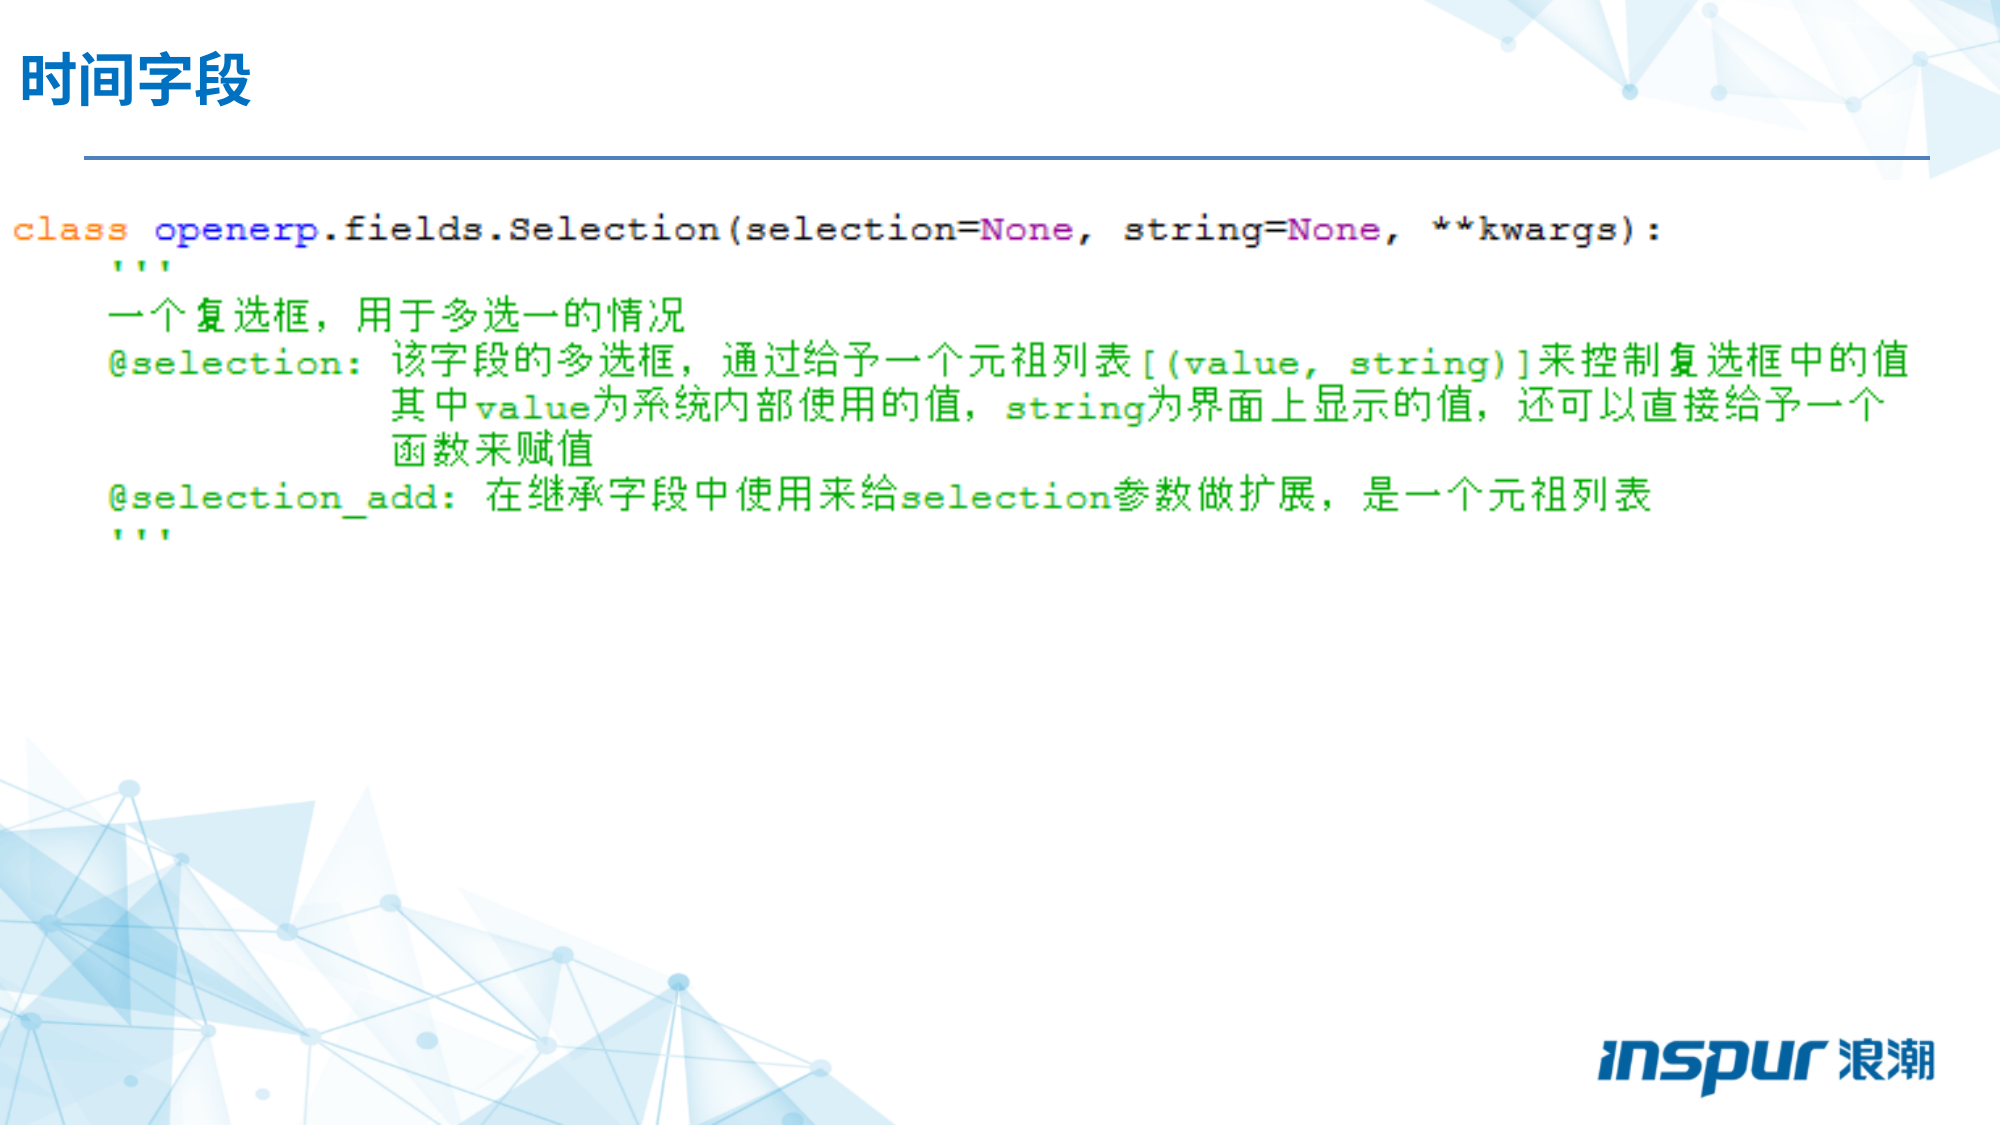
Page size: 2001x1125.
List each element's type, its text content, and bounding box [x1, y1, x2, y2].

picture [0, 0, 2000, 1125]
text_box 时间字段 [4, 35, 268, 121]
